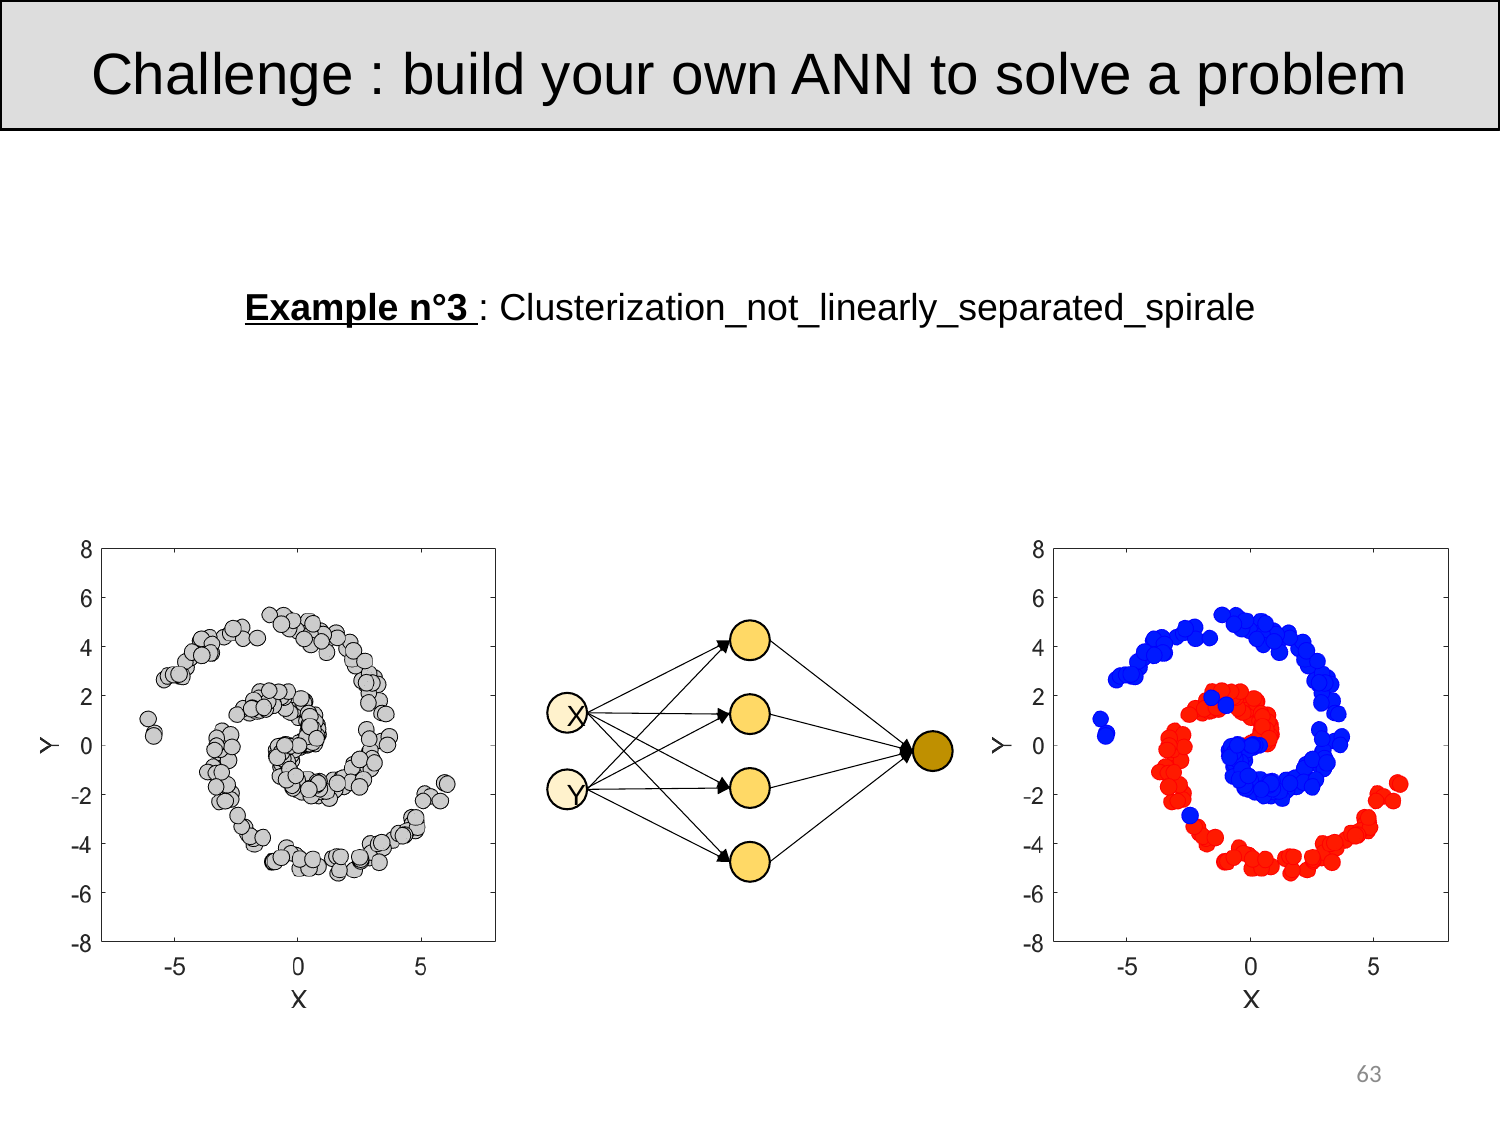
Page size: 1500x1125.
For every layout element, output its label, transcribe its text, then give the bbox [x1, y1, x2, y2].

text_box Example n°3 : Clusterization_not_linearly_separated_spirale [151, 275, 1349, 381]
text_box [0, 0, 1500, 130]
picture [32, 535, 503, 1008]
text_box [547, 620, 953, 882]
slide_number 63 [1059, 1042, 1397, 1103]
picture [984, 535, 1456, 1008]
